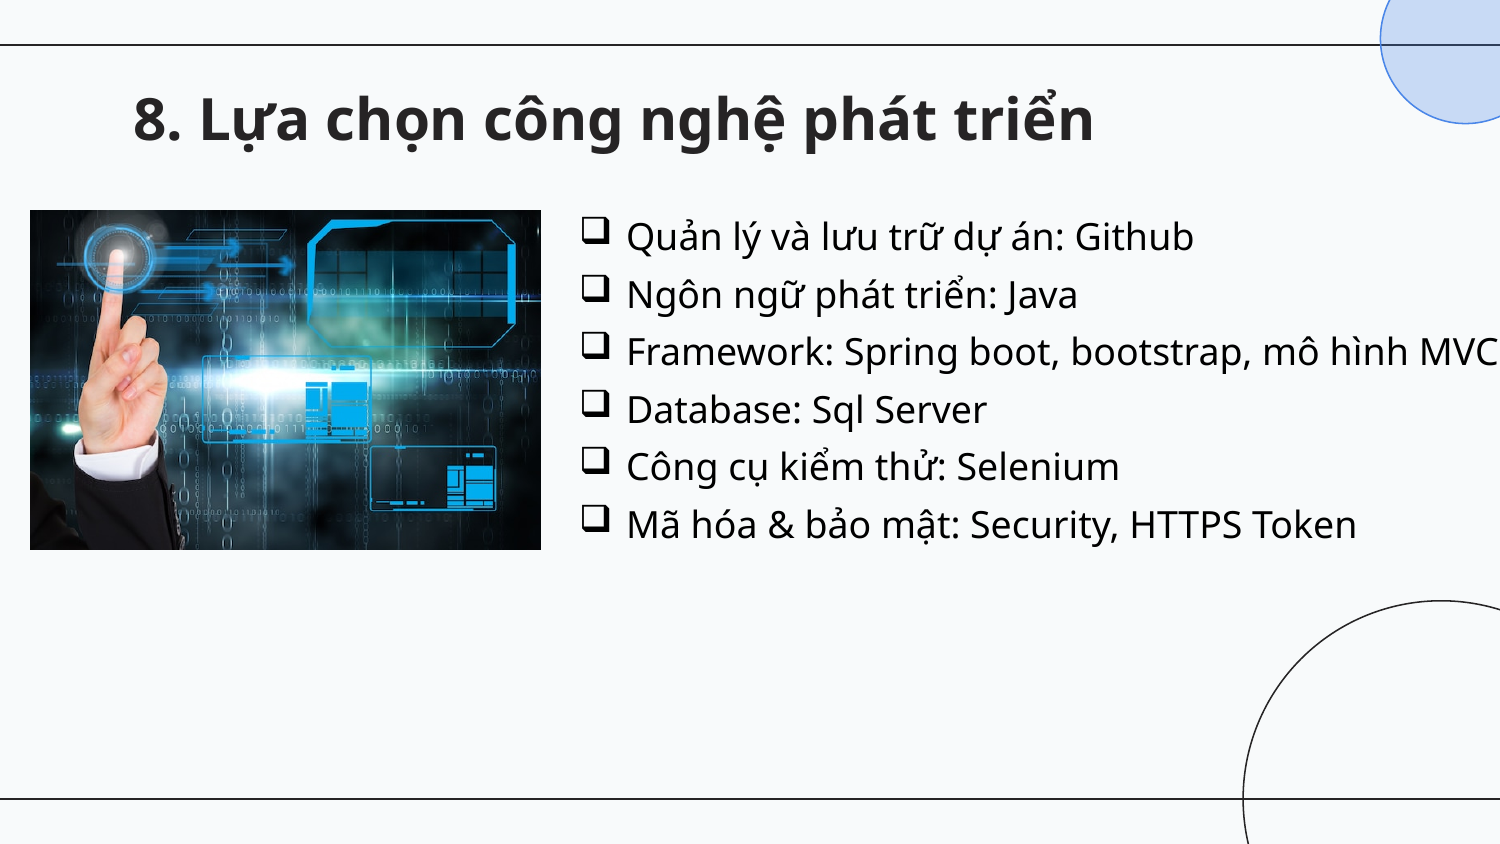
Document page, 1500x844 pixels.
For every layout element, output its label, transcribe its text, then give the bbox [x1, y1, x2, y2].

title 8. Lựa chọn công nghệ phát triển [118, 66, 1382, 167]
text_box Quản lý và lưu trữ dự án: Github Ngôn ngữ phát triển: Java Framework: Spring boot, bootstrap, mô hình MVC Database: Sql Server Công cụ kiểm thử: Selenium Mã hóa & bảo mật: Security, HTTPS Token [564, 205, 1500, 554]
picture [30, 209, 541, 550]
